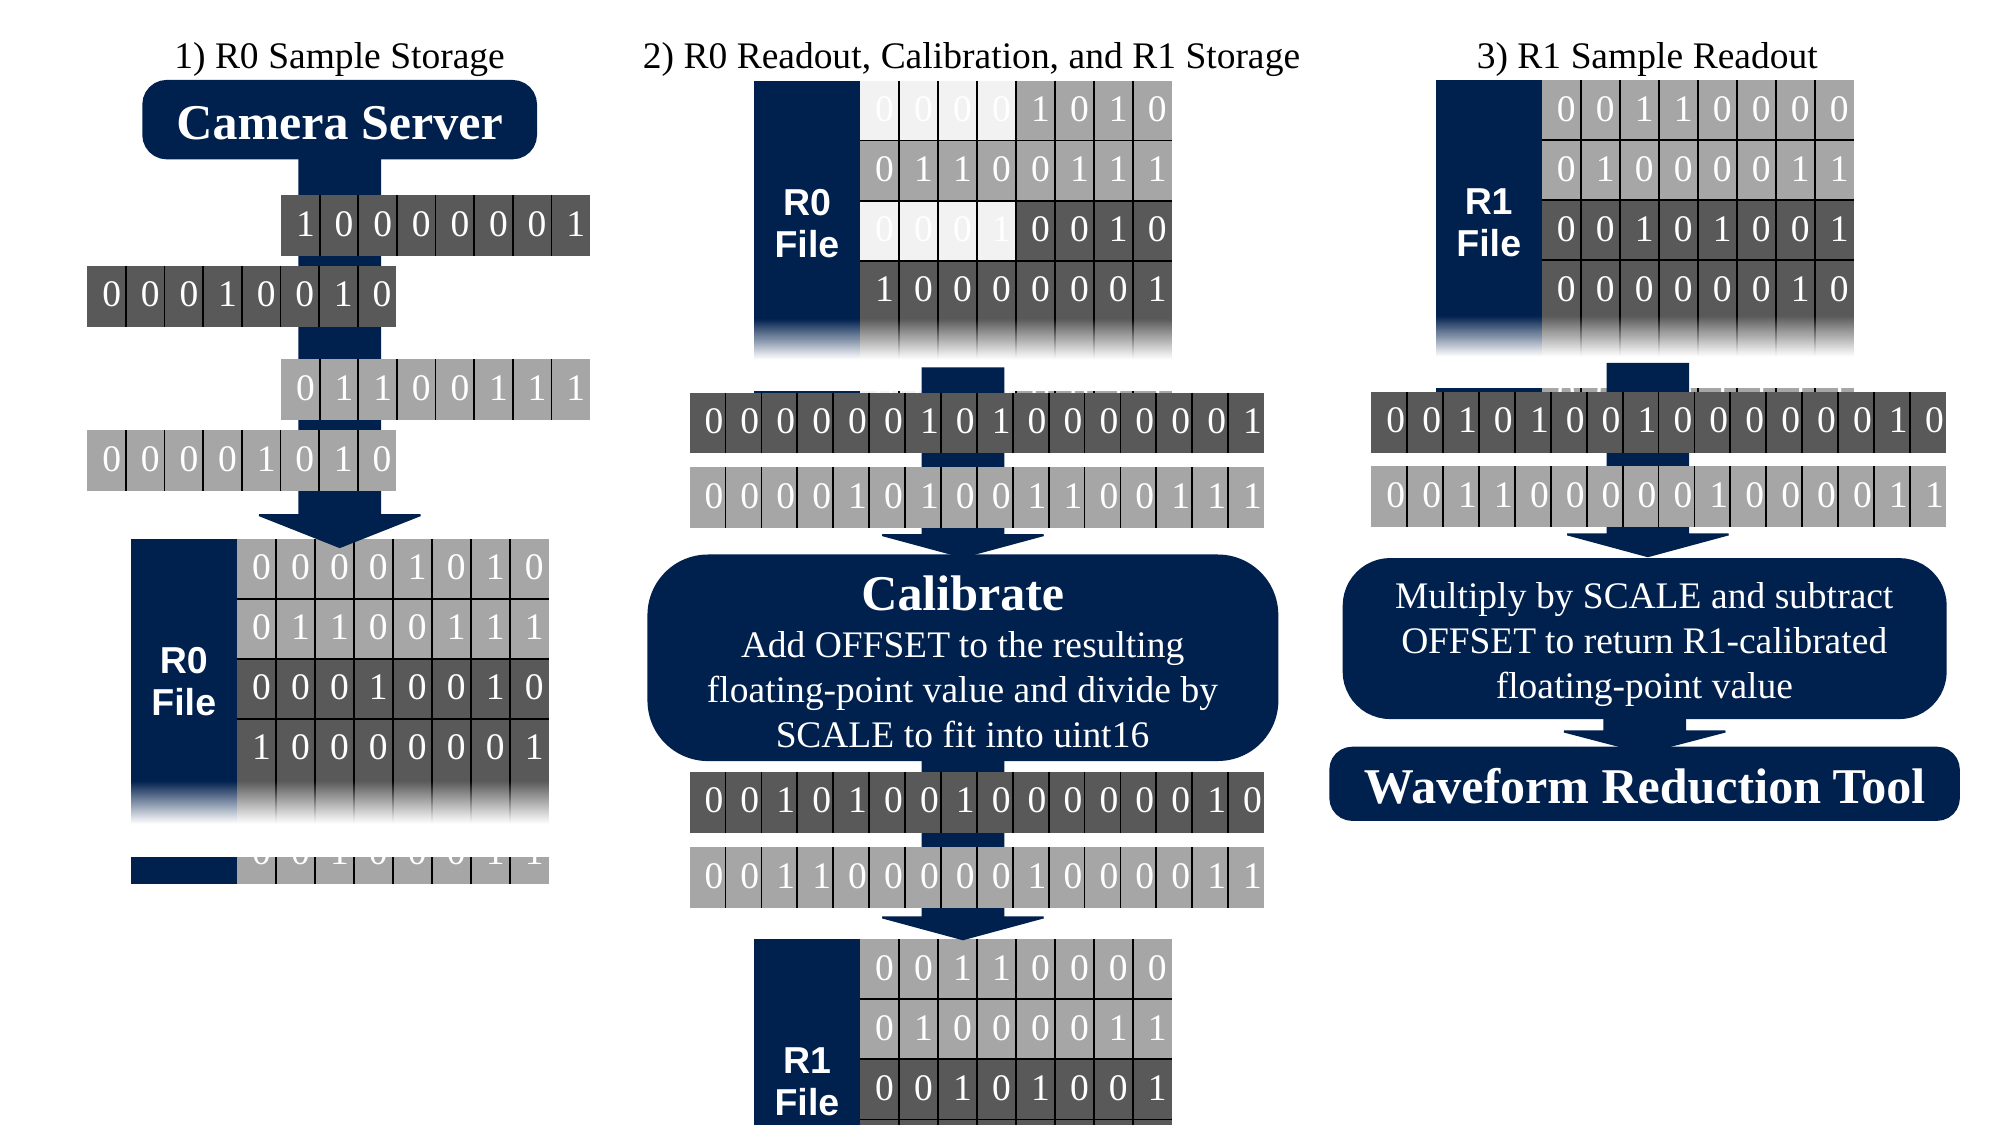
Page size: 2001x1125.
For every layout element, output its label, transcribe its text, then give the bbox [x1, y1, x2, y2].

table_cell 0 [1699, 141, 1736, 199]
table_cell 0 [860, 202, 898, 260]
table_header 0 [1839, 392, 1873, 453]
table_header 1 [1193, 772, 1227, 833]
table_cell 0 [900, 1060, 937, 1119]
table_header 1 [1621, 80, 1658, 139]
table_cell 0 [394, 720, 431, 781]
table_header 0 [87, 430, 125, 491]
table_cell 1 [511, 720, 549, 781]
table_header 1 [359, 359, 396, 420]
table_cell 0 [860, 1060, 898, 1119]
table_header 0 [1121, 772, 1155, 833]
table_header 0 [1017, 939, 1054, 998]
table_cell 1 [1134, 141, 1172, 200]
table_cell 0 [1699, 261, 1736, 316]
table_cell 0 [355, 720, 392, 781]
table_cell 1 [978, 202, 1015, 260]
table_header 0 [762, 393, 796, 453]
table_header 0 [165, 430, 202, 491]
table_cell [131, 858, 237, 884]
table_header 0 [1803, 466, 1837, 527]
table_header 0 [87, 266, 125, 327]
table_cell 1 [316, 600, 353, 658]
table_cell 1 [1056, 141, 1093, 200]
table_header 0 [1121, 847, 1155, 908]
table_cell 0 [1056, 1000, 1093, 1058]
table_cell 0 [433, 858, 470, 884]
table_header 0 [798, 393, 832, 453]
table_cell 0 [1017, 202, 1054, 260]
table_header 0 [1085, 847, 1120, 908]
table_header 0 [1839, 466, 1873, 527]
text_box [1412, 316, 1855, 389]
text_box Waveform Reduction Tool [1332, 749, 1957, 818]
table_cell 0 [1738, 261, 1775, 316]
table_header 0 [277, 539, 314, 598]
table_header 0 [1408, 392, 1442, 453]
table_cell 0 [939, 202, 976, 260]
table_header 0 [939, 81, 976, 140]
table_cell 0 [1134, 202, 1172, 260]
table_cell 1 [1621, 201, 1658, 259]
table_header 0 [1157, 393, 1191, 453]
table_header 1 [1695, 466, 1729, 527]
text_box [298, 327, 382, 359]
table_header 1 [552, 359, 590, 420]
table_header 0 [978, 847, 1012, 908]
table_cell 1 [1816, 141, 1854, 199]
table_header 1 [472, 539, 509, 598]
table_header 1 [1229, 393, 1264, 453]
table_cell 1 [472, 660, 509, 718]
table_cell 1 [1816, 201, 1854, 259]
text_box 3) R1 Sample Readout [1462, 23, 1834, 80]
table_header 0 [1193, 393, 1227, 453]
table_header 0 [1480, 392, 1514, 453]
table_header 1 [514, 359, 551, 420]
table_header 0 [1695, 392, 1729, 453]
table_cell 0 [316, 720, 353, 781]
table_cell 0 [1816, 261, 1854, 316]
table_cell 1 [472, 858, 509, 884]
table_cell 1 [355, 660, 392, 718]
table_header 0 [1050, 847, 1084, 908]
table_header 0 [436, 359, 473, 420]
text_box Camera Server [145, 83, 534, 157]
table_header 0 [726, 467, 761, 528]
table_header 1 [1660, 80, 1697, 139]
table_header R1 File [754, 939, 860, 1125]
table_header 1 [906, 393, 940, 453]
table_cell 0 [433, 660, 470, 718]
table_cell 0 [978, 141, 1015, 200]
table_cell 0 [939, 262, 976, 319]
table_cell 1 [1582, 141, 1619, 199]
table_header 0 [1659, 392, 1694, 453]
table_cell 0 [1056, 1120, 1093, 1125]
table_header 0 [1731, 392, 1765, 453]
table_cell 0 [1095, 1060, 1132, 1119]
text_box Multiply by SCALE and subtract OFFSET to return R1-calibrated floating-point value [1345, 561, 1944, 716]
table_cell 0 [472, 720, 509, 781]
table_header 1 [1875, 466, 1909, 527]
table_cell 0 [237, 600, 275, 658]
table_cell 0 [394, 660, 431, 718]
table_header 0 [1552, 392, 1586, 453]
table_header 0 [1014, 393, 1048, 453]
table_cell 0 [316, 660, 353, 718]
table_header 0 [511, 539, 549, 598]
text_box [298, 157, 382, 195]
table_header 1 [1193, 847, 1227, 908]
table_cell 0 [1542, 141, 1580, 199]
table_cell 0 [860, 141, 898, 200]
table_header 0 [1229, 772, 1264, 833]
table_header 1 [281, 195, 319, 256]
table_cell 1 [277, 600, 314, 658]
table_header 0 [237, 539, 275, 598]
table_cell 0 [355, 600, 392, 658]
table_header 0 [243, 266, 280, 327]
table_header 1 [243, 430, 280, 491]
text_box Calibrate Add OFFSET to the resulting floating-point value and divide by SCALE to fit into uint16 [650, 557, 1276, 758]
table_cell 1 [316, 858, 353, 884]
table_header 0 [1588, 466, 1622, 527]
table_cell 1 [1095, 1120, 1132, 1125]
table_header 1 [1516, 392, 1550, 453]
table_header 0 [900, 939, 937, 998]
table_header 0 [900, 81, 937, 140]
table_cell 1 [472, 600, 509, 658]
table_header 0 [1659, 466, 1694, 527]
table_cell 1 [900, 1000, 937, 1058]
table_cell 0 [1738, 201, 1775, 259]
table_header 1 [762, 772, 796, 833]
table_cell 1 [860, 262, 898, 319]
table_cell 0 [1660, 141, 1697, 199]
table_header 1 [1017, 81, 1054, 140]
table_header 0 [942, 393, 976, 453]
table_cell 0 [978, 1000, 1015, 1058]
table_header 0 [870, 772, 904, 833]
table_header 0 [1582, 80, 1619, 139]
table_cell 0 [277, 660, 314, 718]
table_header 1 [1911, 466, 1946, 527]
table_cell 0 [1621, 261, 1658, 316]
table_cell 1 [1777, 141, 1814, 199]
table_header 0 [1050, 393, 1084, 453]
table_cell 0 [900, 262, 937, 319]
table_header 0 [1731, 466, 1765, 527]
table_header 0 [1699, 80, 1736, 139]
table_header 0 [436, 195, 473, 256]
table_cell 0 [1056, 202, 1093, 260]
text_box 1) R0 Sample Storage [159, 23, 521, 83]
table_cell 1 [1095, 141, 1132, 200]
table_cell 0 [237, 660, 275, 718]
table_cell 0 [1621, 141, 1658, 199]
table_cell 0 [900, 202, 937, 260]
table_header 0 [1157, 772, 1191, 833]
table_header 1 [1229, 847, 1264, 908]
table_header 0 [978, 467, 1012, 528]
table_cell 1 [1134, 262, 1172, 319]
table_header 0 [398, 195, 435, 256]
table_header 1 [1095, 81, 1132, 140]
table_cell 0 [394, 858, 431, 884]
table_cell 1 [1095, 1000, 1132, 1058]
table_header 0 [165, 266, 202, 327]
table_header 1 [762, 847, 796, 908]
table_cell 0 [860, 1120, 898, 1125]
table_header 0 [834, 847, 868, 908]
table_header 0 [798, 772, 832, 833]
table_cell 1 [939, 1060, 976, 1119]
table_header 0 [1911, 392, 1946, 453]
table_cell 1 [237, 720, 275, 781]
table_header 1 [1229, 467, 1264, 528]
table_header 0 [1542, 80, 1580, 139]
table_header 0 [1767, 466, 1801, 527]
table_cell 1 [1017, 1060, 1054, 1119]
table_header R1 File [1436, 80, 1542, 316]
table_header 1 [978, 393, 1012, 453]
table_header 0 [1371, 466, 1406, 527]
table_cell 0 [860, 1000, 898, 1058]
table_header 1 [1014, 847, 1048, 908]
text_box [1606, 453, 1690, 466]
table_header 1 [834, 467, 868, 528]
table_header 0 [762, 467, 796, 528]
table_header 0 [398, 359, 435, 420]
table_header 0 [316, 540, 353, 598]
table_header 1 [321, 359, 357, 420]
table_cell 0 [1056, 262, 1093, 319]
table_header 1 [204, 266, 241, 327]
table_cell 0 [978, 1060, 1015, 1119]
table_header 1 [552, 195, 590, 256]
table_header 0 [906, 847, 940, 908]
table_cell 0 [978, 1120, 1015, 1125]
table_cell 1 [1134, 1060, 1172, 1119]
table_cell 0 [1017, 1000, 1054, 1058]
table_header 1 [1050, 467, 1084, 528]
table_cell 1 [511, 858, 549, 884]
table_cell 1 [511, 600, 549, 658]
table_header 1 [1444, 466, 1478, 527]
table_cell 0 [1582, 261, 1619, 316]
table_header 0 [690, 772, 725, 833]
table_cell 0 [1017, 262, 1054, 319]
table_cell 0 [939, 1000, 976, 1058]
table_header 0 [1803, 392, 1837, 453]
table_header 0 [942, 467, 976, 528]
table_cell 1 [939, 141, 976, 200]
table_header 0 [1816, 80, 1854, 139]
table_header 0 [906, 772, 940, 833]
table_header R0 File [754, 81, 860, 319]
table_header 0 [978, 772, 1012, 833]
table_cell 1 [1134, 1000, 1172, 1058]
table_header 1 [1480, 466, 1514, 527]
table_cell 0 [511, 660, 549, 718]
table_cell 0 [1542, 261, 1580, 316]
table_cell 0 [394, 600, 431, 658]
text_box [746, 319, 1189, 392]
table_header 1 [1157, 467, 1191, 528]
table_cell 0 [1777, 201, 1814, 259]
table_header 1 [1875, 392, 1909, 453]
table_header 0 [1056, 81, 1093, 140]
table_cell 0 [1095, 262, 1132, 319]
text_box [921, 833, 1005, 847]
text_box [921, 367, 1005, 393]
table_header 0 [204, 430, 241, 491]
table_header 0 [1371, 392, 1406, 453]
table_cell 1 [1699, 201, 1736, 259]
table_header 0 [1738, 80, 1775, 139]
text_box [921, 758, 1005, 772]
table_header 0 [726, 772, 761, 833]
table_cell 0 [1660, 201, 1697, 259]
table_header 0 [1588, 392, 1622, 453]
table_header 1 [939, 939, 976, 998]
table_header 1 [798, 847, 832, 908]
table_header 0 [1121, 393, 1155, 453]
text_box [1606, 362, 1690, 392]
table_header 0 [433, 539, 470, 598]
table_header 0 [726, 393, 761, 453]
table_cell 0 [939, 1120, 976, 1125]
table_header 1 [978, 939, 1015, 998]
table_header 0 [690, 467, 725, 528]
table_header 1 [942, 772, 976, 833]
table_cell 1 [1777, 261, 1814, 316]
text_box [1566, 527, 1729, 558]
text_box [298, 256, 382, 266]
table_header 0 [690, 393, 725, 453]
table_cell 1 [900, 141, 937, 200]
table_cell 1 [433, 600, 470, 658]
table_header 0 [942, 847, 976, 908]
table_header R0 File [131, 539, 237, 781]
table_header 1 [1624, 392, 1658, 453]
table_header 0 [1552, 466, 1586, 527]
table_cell 0 [900, 1120, 937, 1125]
table_header 0 [870, 467, 904, 528]
table_header 0 [870, 393, 904, 453]
table_header 0 [1121, 467, 1155, 528]
table_cell 0 [1017, 141, 1054, 200]
table_cell 0 [1582, 201, 1619, 259]
table_cell 0 [433, 720, 470, 781]
table_header 0 [355, 539, 392, 598]
text_box [1563, 716, 1726, 754]
text_box [921, 453, 1005, 467]
table_header 0 [281, 430, 318, 491]
table_header 0 [1134, 81, 1172, 140]
table_header 0 [359, 266, 396, 327]
table_cell 0 [1542, 201, 1580, 259]
table_header 0 [127, 430, 164, 491]
table_header 1 [394, 539, 431, 598]
table_header 0 [726, 847, 761, 908]
table_header 0 [690, 847, 725, 908]
table_header 1 [1444, 392, 1478, 453]
table_header 0 [281, 359, 319, 420]
table_header 0 [1050, 772, 1084, 833]
table_header 0 [1777, 80, 1814, 139]
table_header 0 [359, 195, 396, 256]
table_header 0 [870, 847, 904, 908]
text_box [882, 528, 1044, 558]
table_header 1 [320, 266, 357, 327]
text_box [258, 491, 421, 549]
table_header 0 [475, 195, 512, 256]
table_header 0 [1767, 392, 1801, 453]
table_cell 0 [277, 858, 314, 884]
table_header 0 [860, 939, 898, 998]
table_header 0 [281, 266, 318, 327]
table_header 0 [1408, 466, 1442, 527]
table_cell 0 [1056, 1060, 1093, 1119]
table_header 0 [1085, 393, 1120, 453]
table_cell 0 [1660, 261, 1697, 316]
table_header 1 [475, 359, 512, 420]
text_box [120, 781, 563, 858]
table_cell 0 [1134, 1120, 1172, 1125]
table_cell 1 [1095, 202, 1132, 260]
table_header 0 [1516, 466, 1550, 527]
table_header 0 [798, 467, 832, 528]
table_header 0 [1095, 939, 1132, 998]
table_header 0 [321, 195, 357, 256]
table_cell 0 [978, 262, 1015, 319]
table_header 1 [906, 467, 940, 528]
table_header 0 [1085, 467, 1120, 528]
table_cell 0 [237, 858, 275, 884]
table_cell 0 [277, 720, 314, 781]
table_cell 0 [355, 858, 392, 884]
table_header 0 [860, 81, 898, 140]
table_header 0 [834, 393, 868, 453]
table_cell 0 [1017, 1120, 1054, 1125]
table_header 1 [1193, 467, 1227, 528]
table_header 0 [1085, 772, 1120, 833]
table_header 0 [978, 81, 1015, 140]
text_box 2) R0 Readout, Calibration, and R1 Storage [628, 23, 1317, 83]
table_header 1 [1014, 467, 1048, 528]
table_header 0 [359, 430, 396, 491]
text_box [882, 908, 1044, 941]
table_header 0 [1157, 847, 1191, 908]
table_header 1 [320, 430, 357, 491]
table_header 0 [1056, 939, 1093, 998]
table_header 0 [514, 195, 551, 256]
table_header 0 [1014, 772, 1048, 833]
text_box [298, 420, 382, 430]
table_header 1 [834, 772, 868, 833]
table_header 0 [1624, 466, 1658, 527]
table_header 0 [1134, 939, 1172, 998]
table_cell 0 [1738, 141, 1775, 199]
table_header 0 [127, 266, 164, 327]
